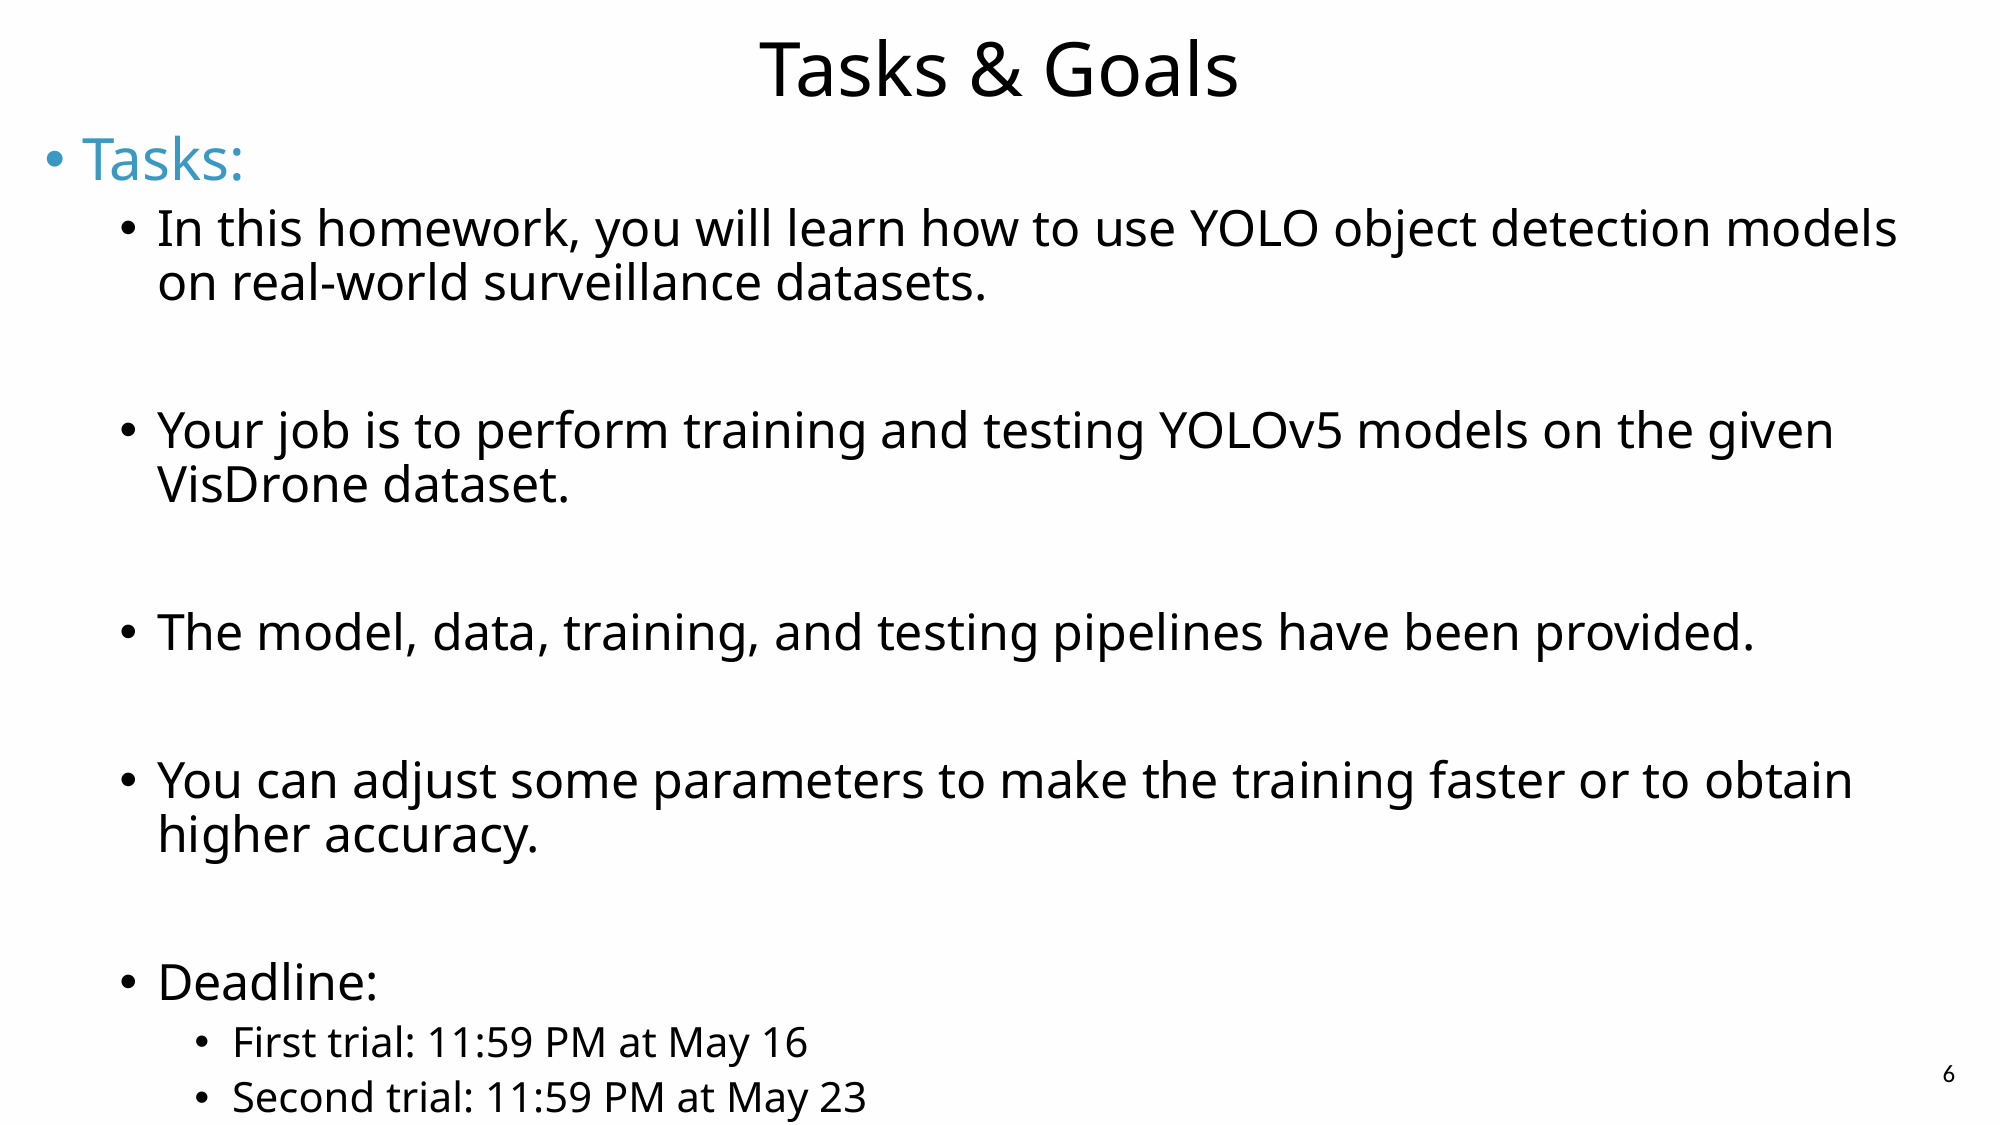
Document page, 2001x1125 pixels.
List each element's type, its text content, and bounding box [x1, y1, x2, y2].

list Tasks: In this homework, you will learn how to use YOLO object detection models on real-world surveillance datasets. Your job is to perform training and testing YOLOv5 models on the given VisDrone dataset. The model, data, training, and testing pipelines have been provided. You can adjust some parameters to make the training faster or to obtain higher accuracy. Deadline: First trial: 11:59 PM at May 16 Second trial: 11:59 PM at May 23 Final: 11:59 PM at May 30 [29, 122, 1971, 1014]
title Tasks & Goals [29, 22, 1971, 122]
slide_number 6 [1520, 1042, 1971, 1103]
